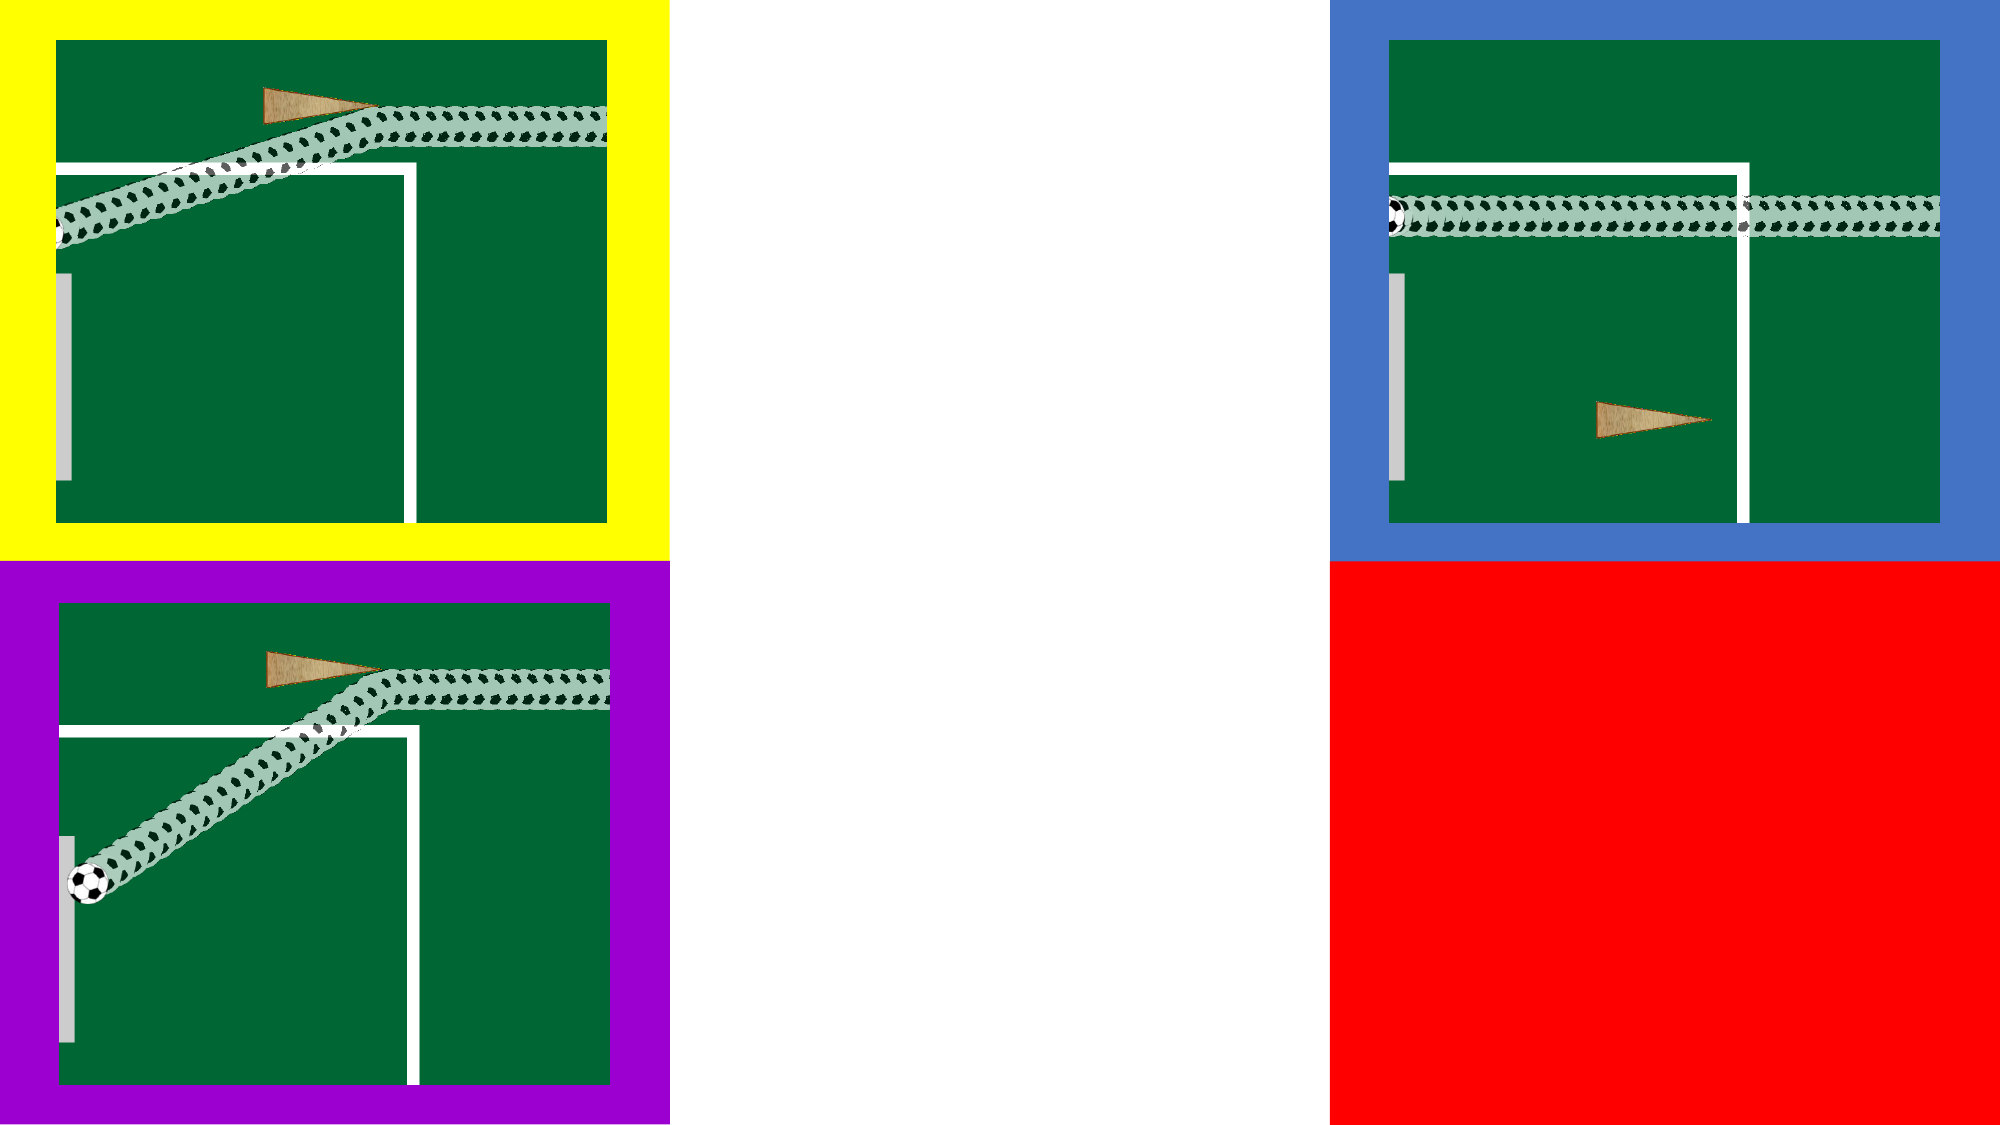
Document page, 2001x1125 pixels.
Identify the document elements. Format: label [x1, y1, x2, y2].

picture [1389, 40, 1940, 523]
text_box [1329, 561, 2000, 1125]
text_box [1330, 0, 2000, 561]
picture [56, 40, 607, 523]
text_box [0, 0, 670, 560]
picture [59, 603, 610, 1085]
text_box [0, 560, 670, 1125]
